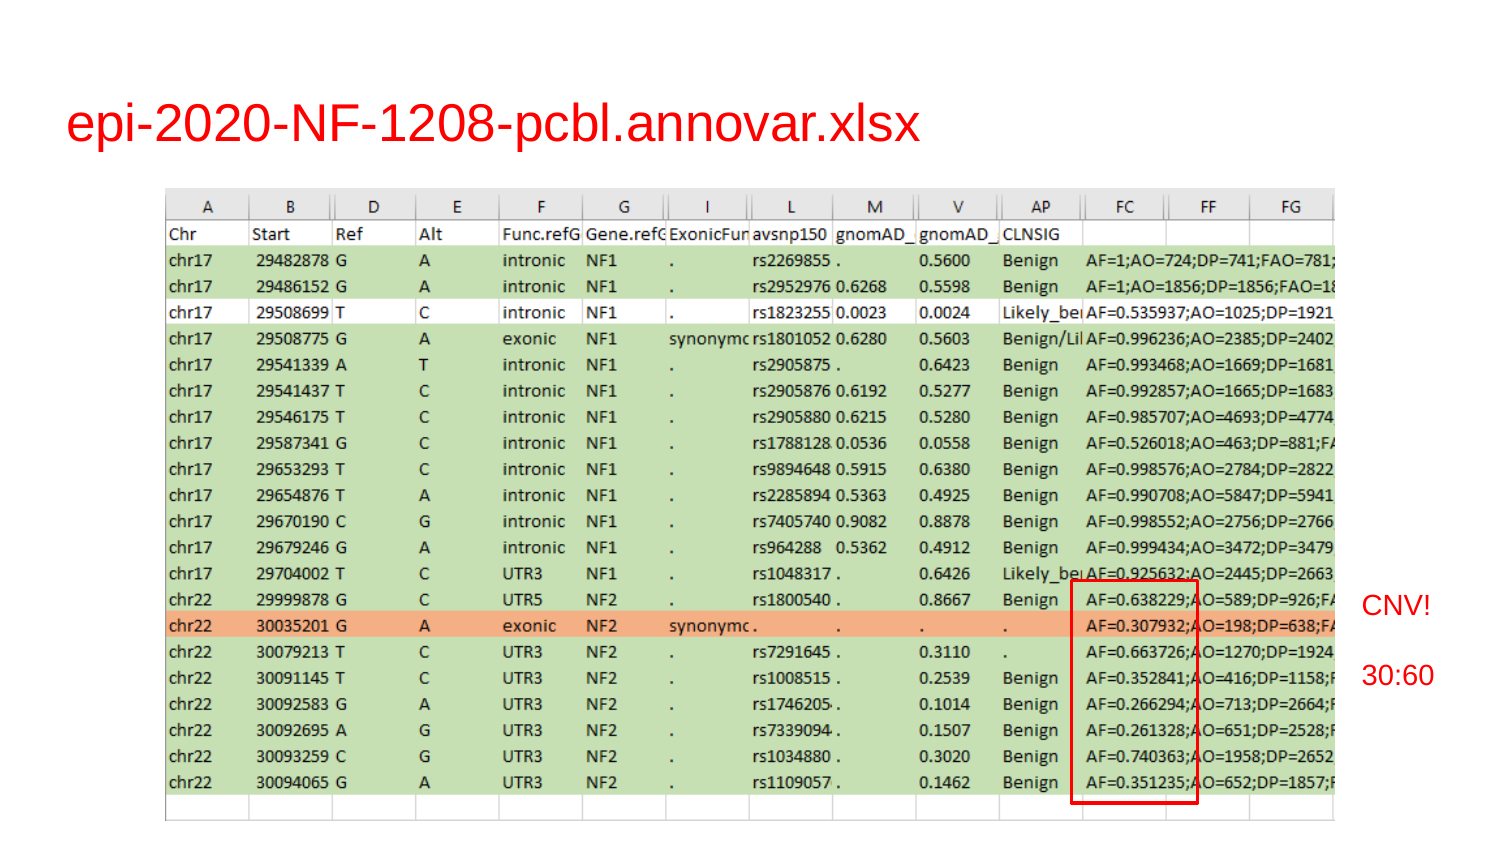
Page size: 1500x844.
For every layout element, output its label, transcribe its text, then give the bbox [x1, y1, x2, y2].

picture [164, 188, 1336, 822]
text_box CNV! 30:60 [1346, 571, 1493, 707]
title epi-2020-NF-1208-pcbl.annovar.xlsx [51, 72, 1449, 167]
